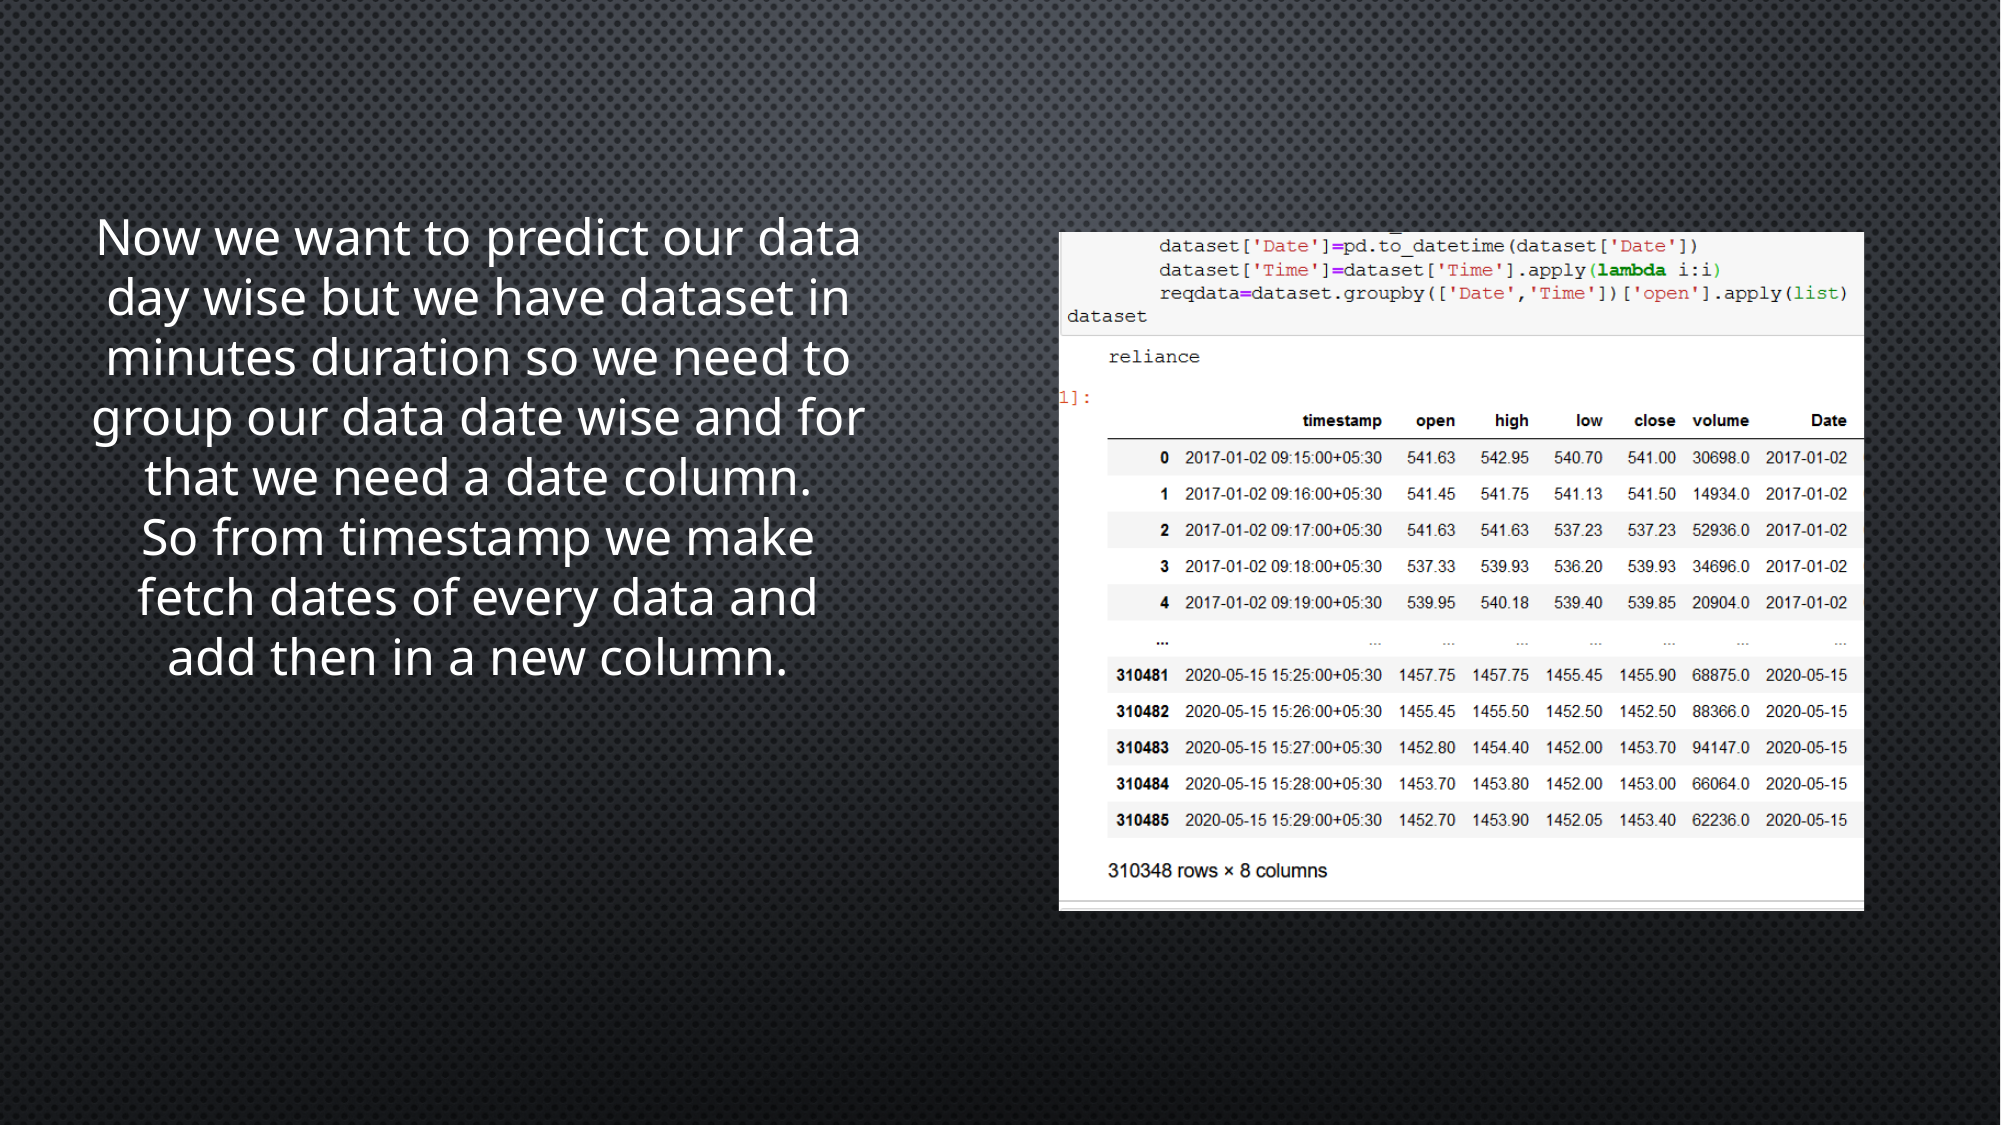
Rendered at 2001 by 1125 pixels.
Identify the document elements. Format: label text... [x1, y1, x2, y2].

picture [1058, 232, 1865, 911]
text_box Now we want to predict our data day wise but we have dataset in minutes duration so we need to group our data date wise and for that we need a date column. So from timestamp we make fetch dates of every data and add then in a new column. [75, 198, 882, 753]
